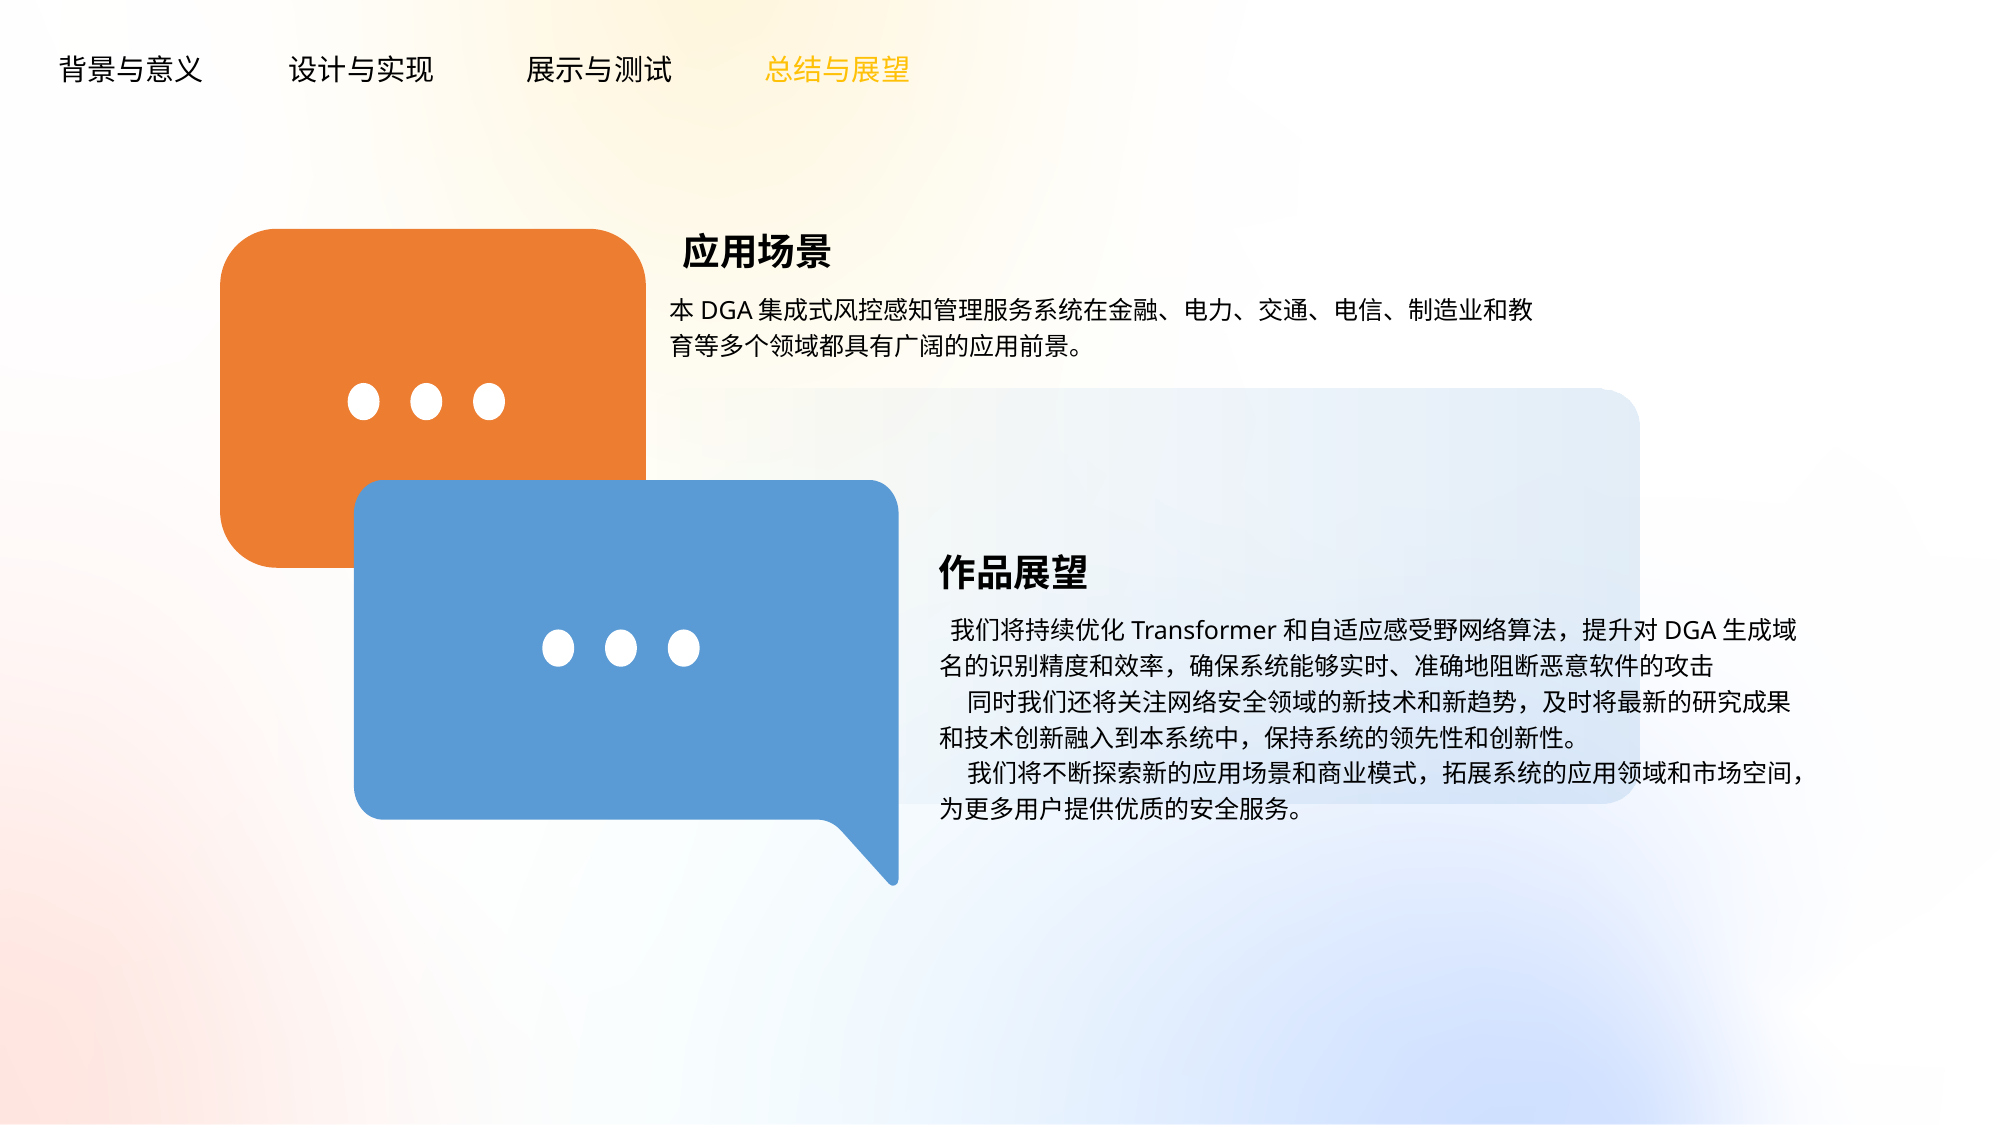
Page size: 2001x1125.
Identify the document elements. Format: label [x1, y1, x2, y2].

text_box [42, 43, 927, 94]
picture [0, 0, 2000, 1125]
text_box [220, 228, 1821, 992]
